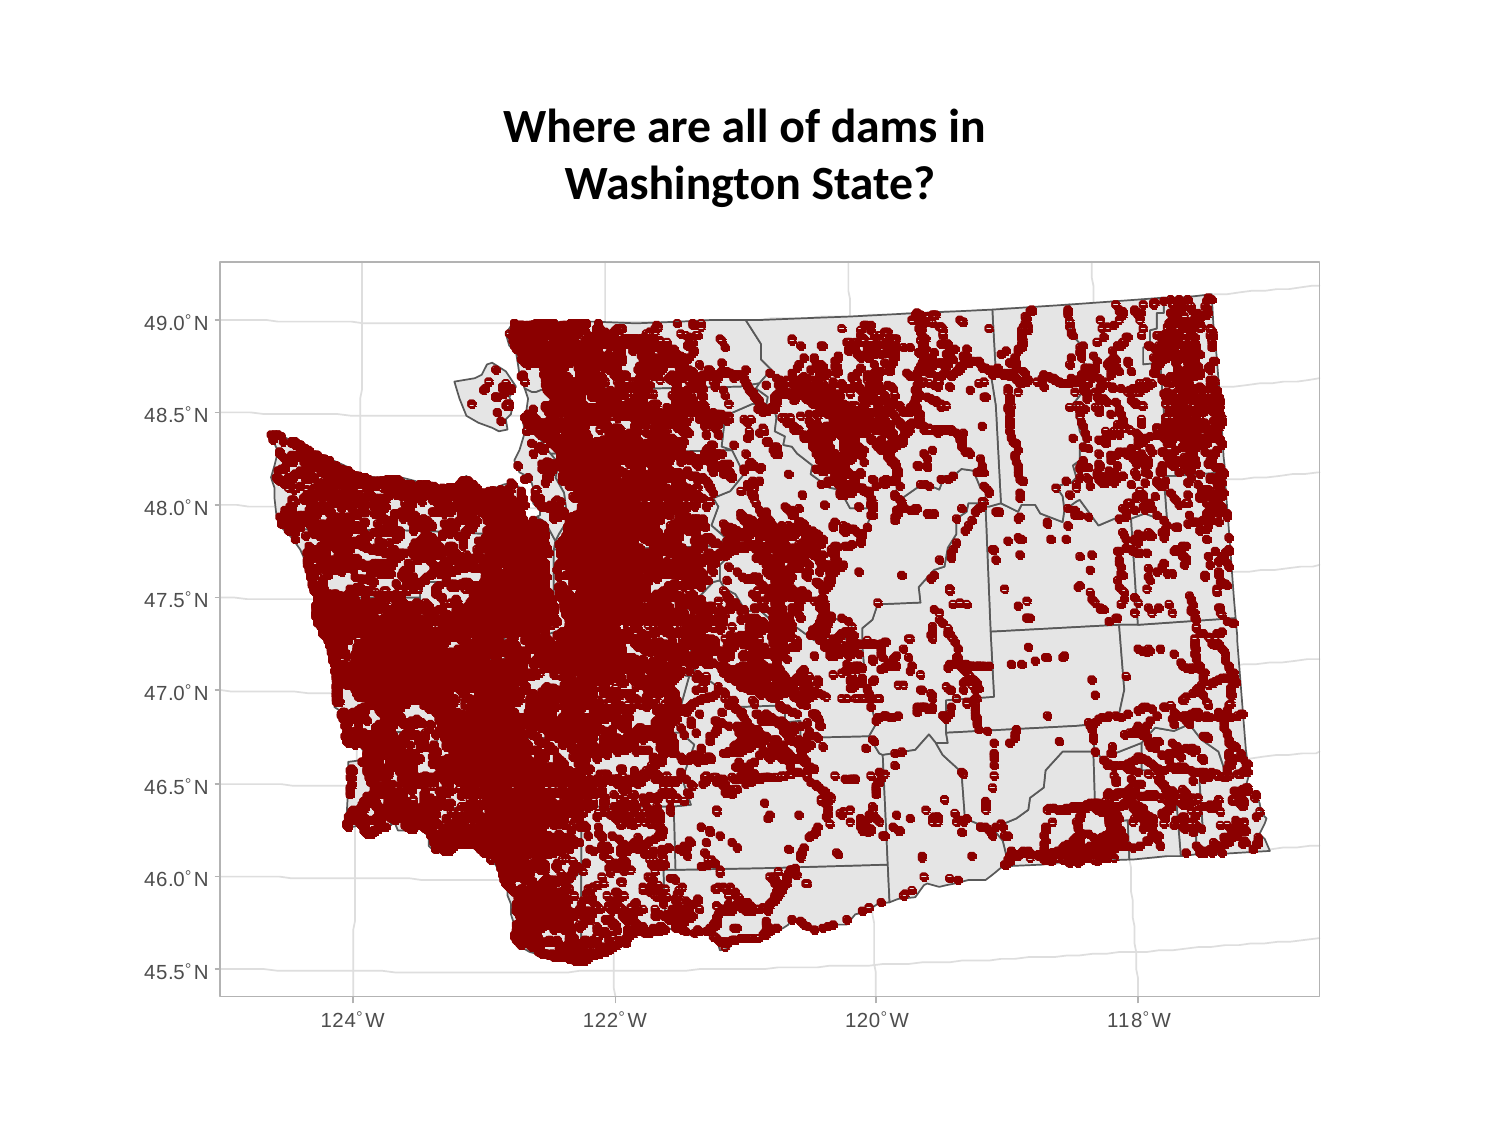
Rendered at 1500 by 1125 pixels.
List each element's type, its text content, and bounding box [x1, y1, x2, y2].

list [131, 232, 1368, 1125]
title Where are all of dams in Washington State? [75, 86, 1425, 275]
